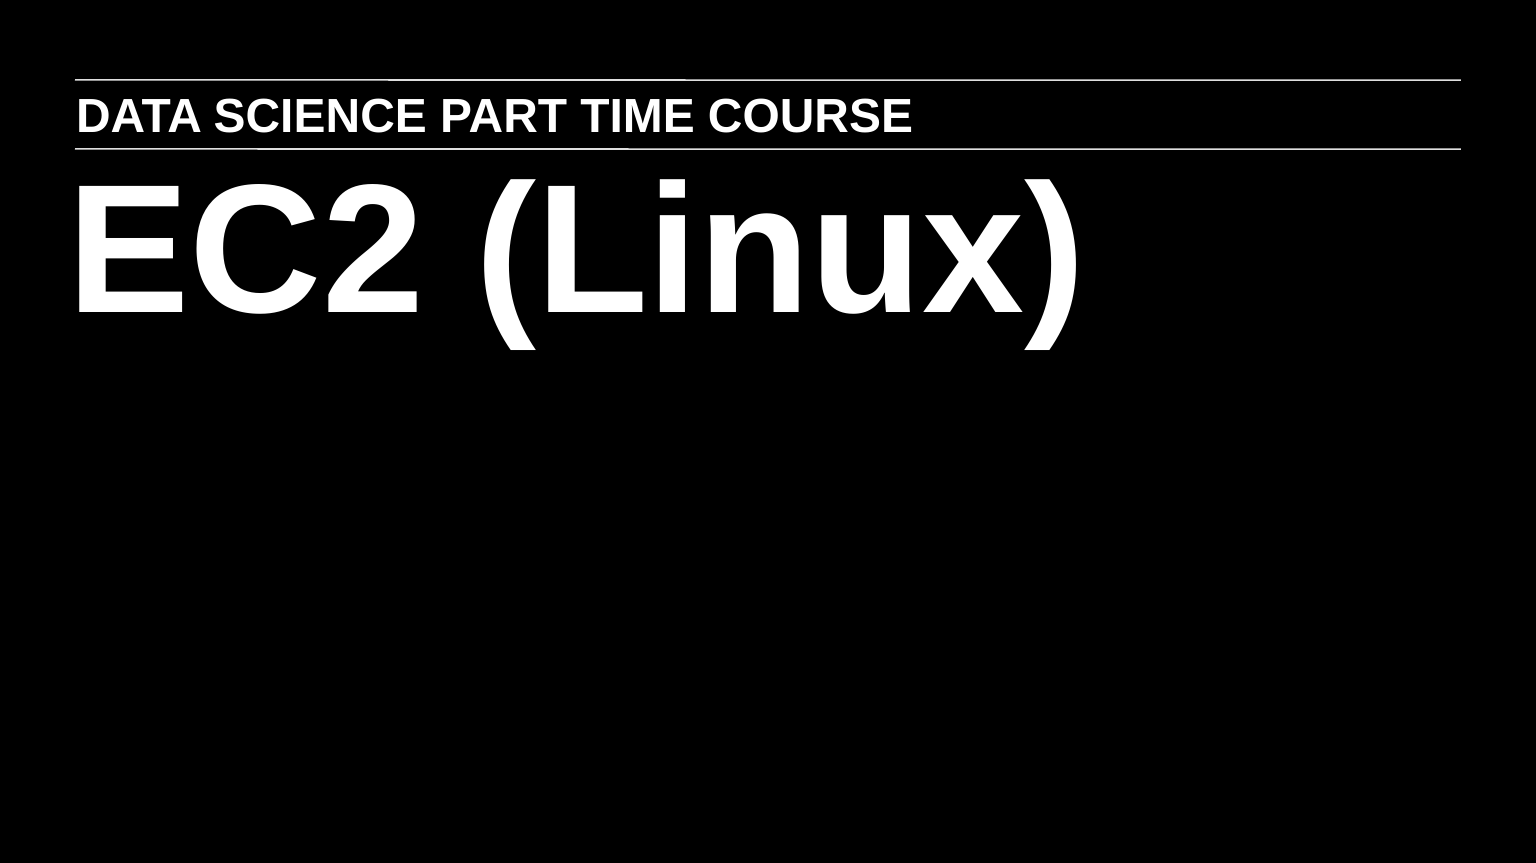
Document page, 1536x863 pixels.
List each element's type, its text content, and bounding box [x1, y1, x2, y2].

title EC2 (Linux) [56, 182, 1440, 823]
list DATA SCIENCE PART TIME COURSE [60, 80, 1112, 184]
